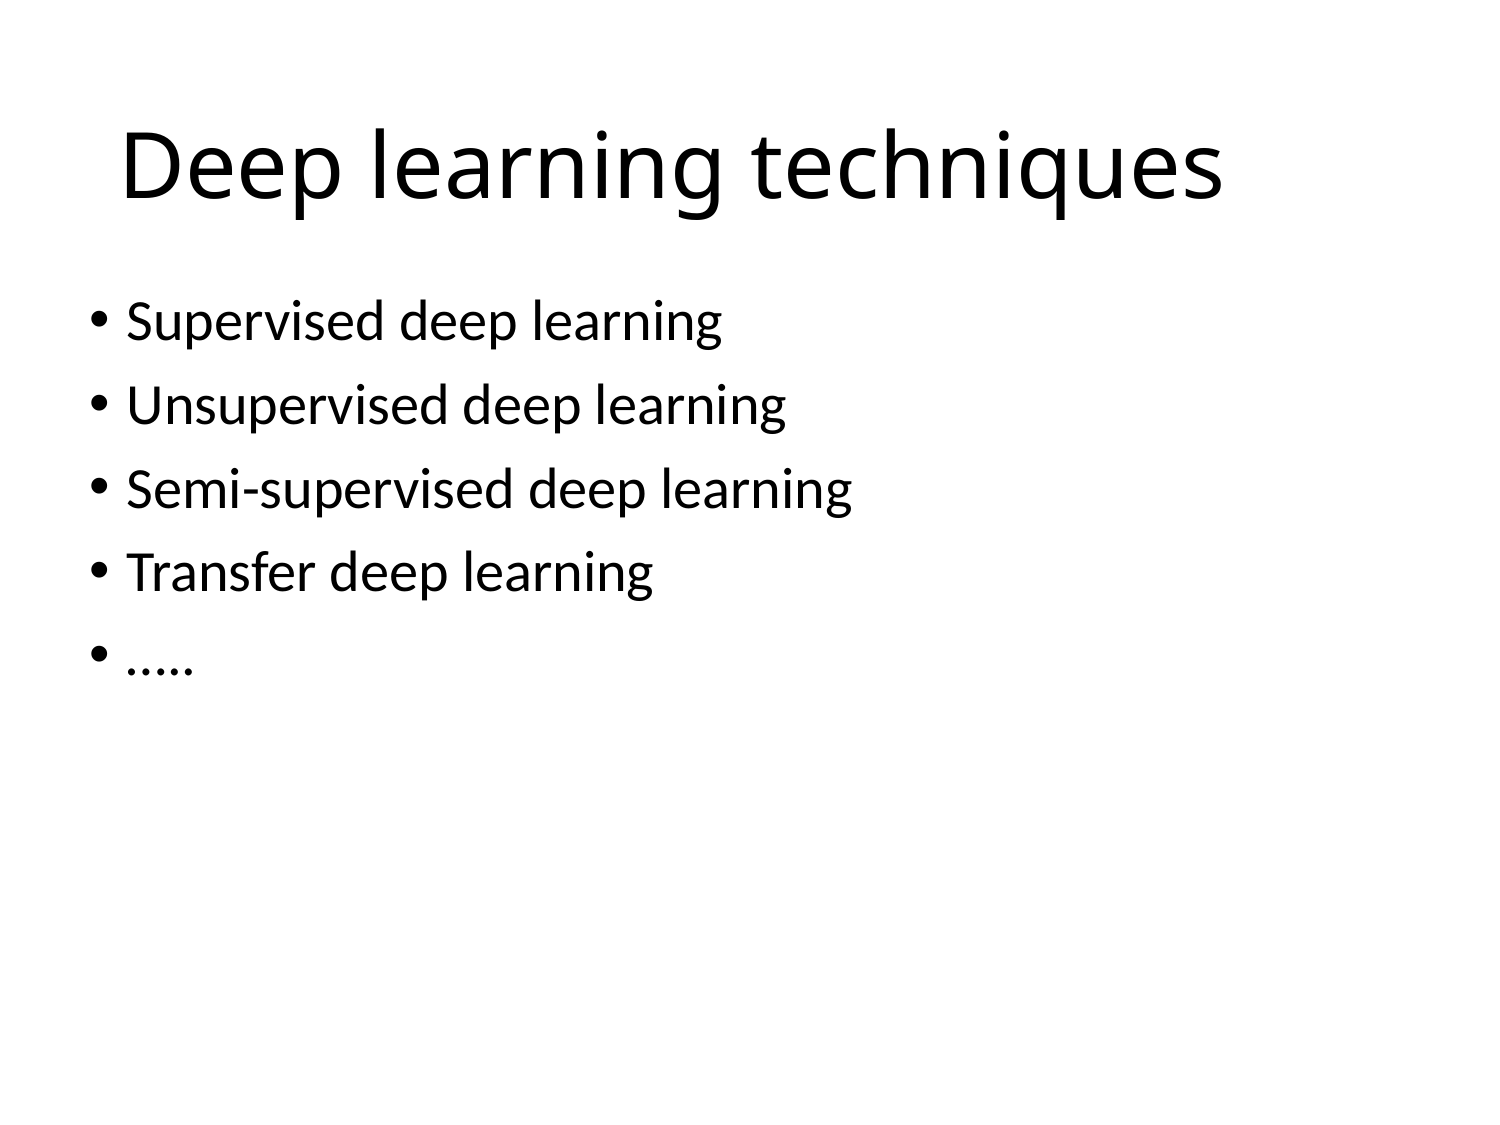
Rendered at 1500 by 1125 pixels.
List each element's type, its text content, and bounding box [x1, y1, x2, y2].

list Supervised deep learning Unsupervised deep learning Semi-supervised deep learning Transfer deep learning ….. [74, 282, 1369, 997]
title Deep learning techniques [103, 59, 1397, 278]
